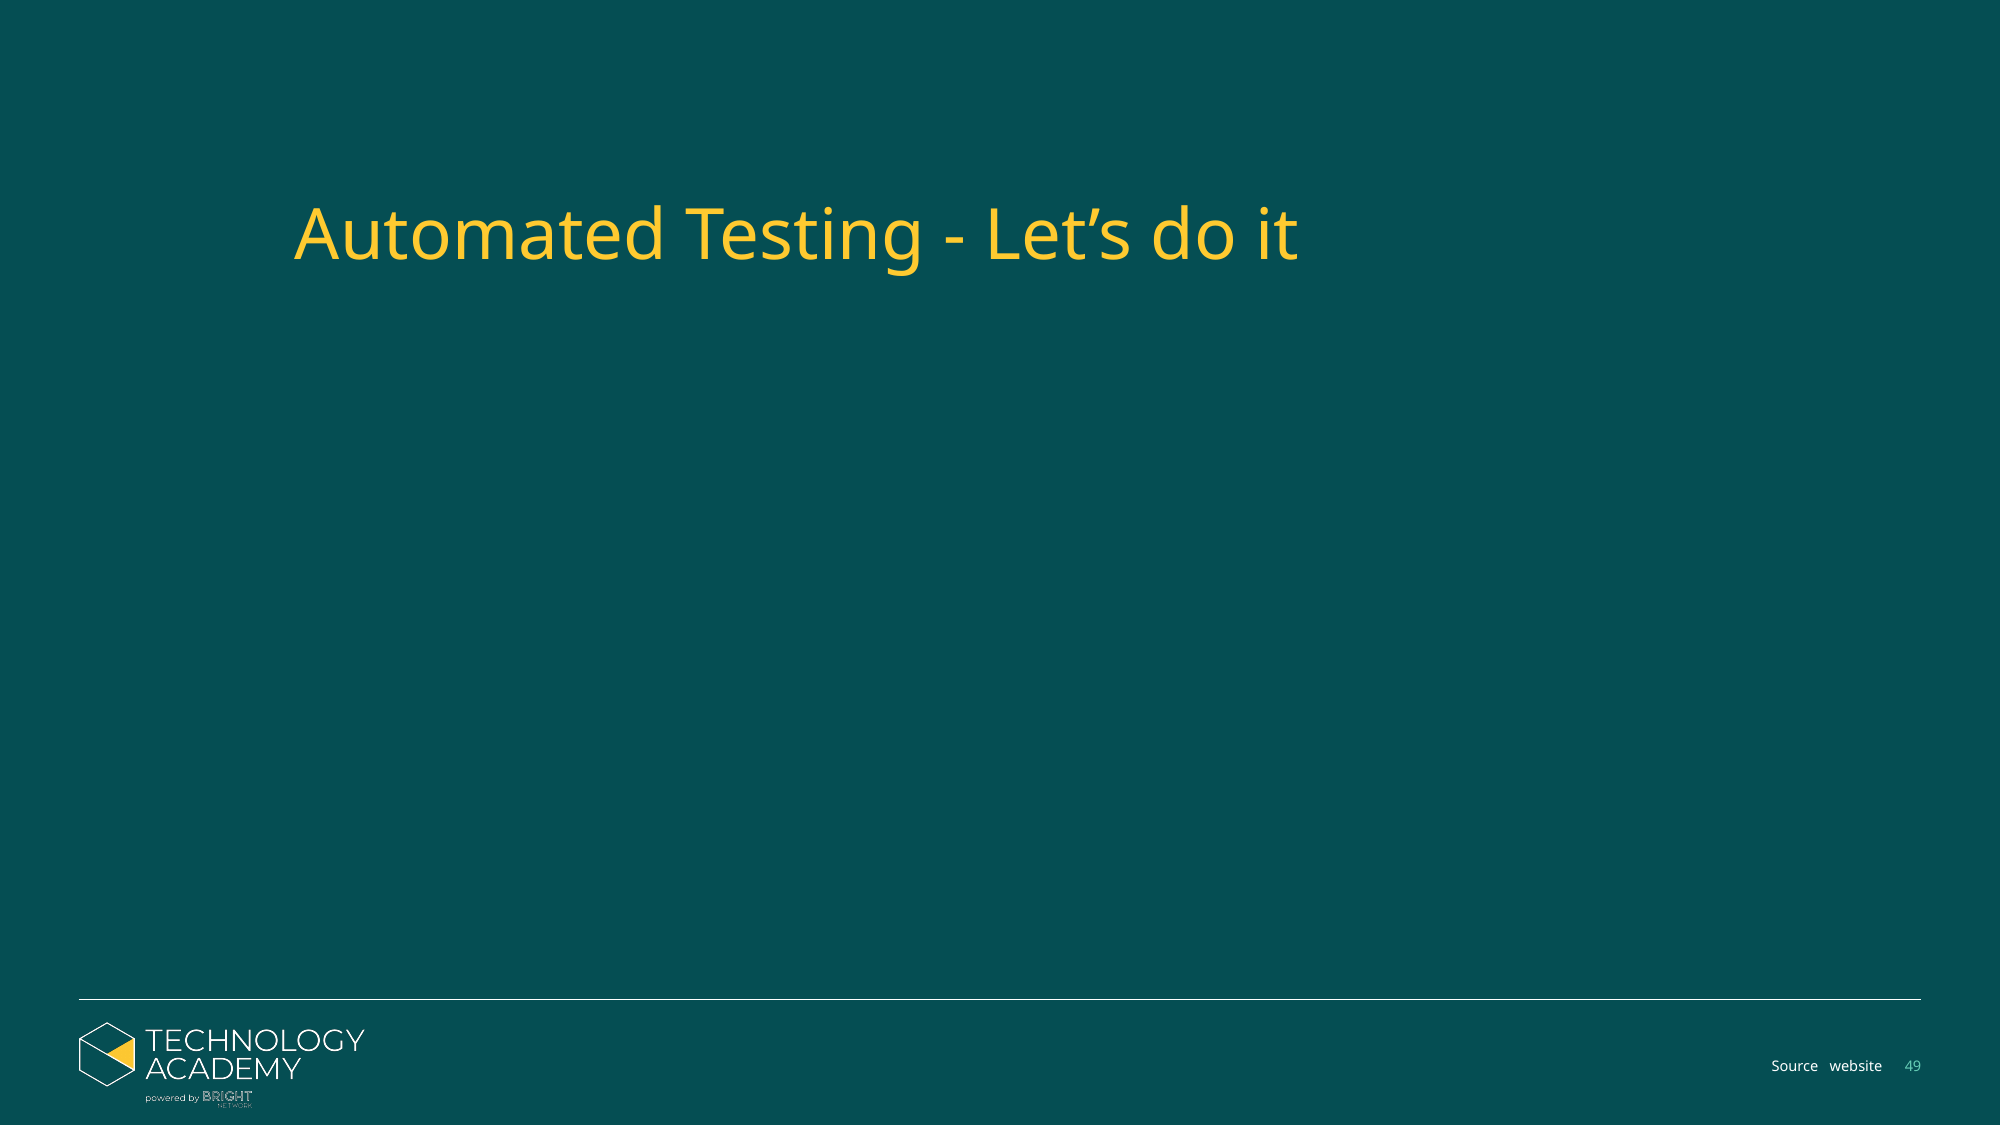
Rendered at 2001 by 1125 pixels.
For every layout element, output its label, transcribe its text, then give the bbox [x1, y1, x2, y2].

slide_number ‹#› [1882, 1049, 1922, 1084]
title Automated Testing - Let’s do it [295, 198, 1684, 277]
picture [79, 1022, 365, 1108]
